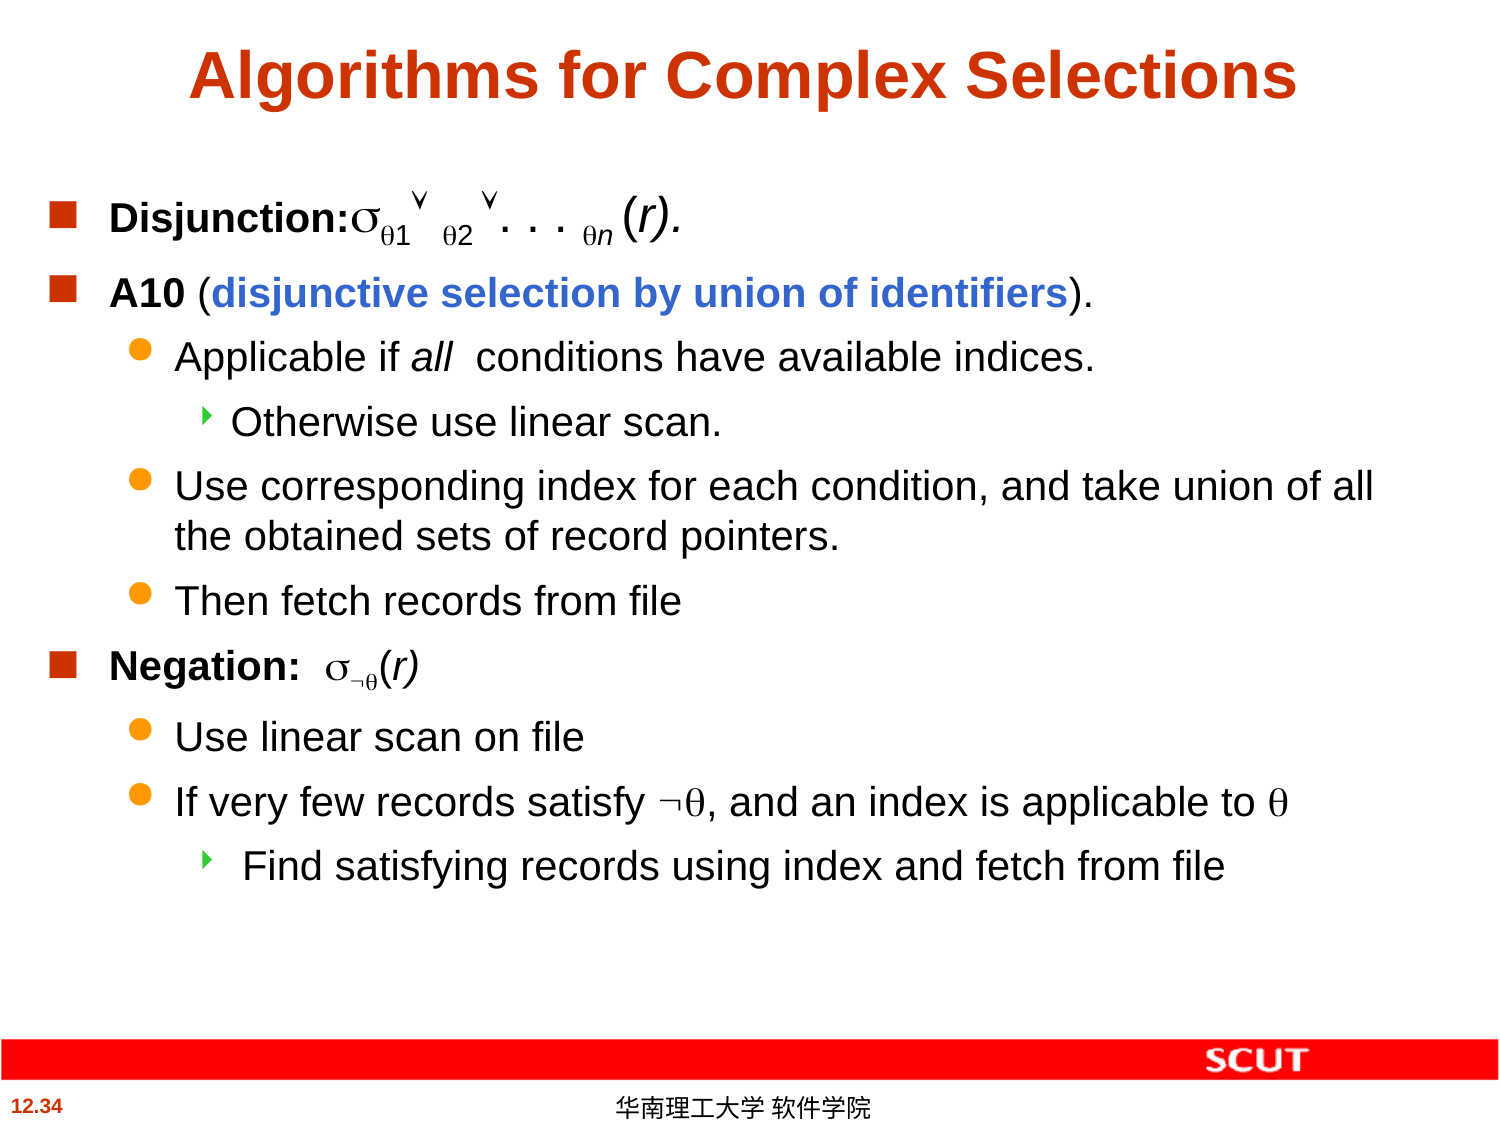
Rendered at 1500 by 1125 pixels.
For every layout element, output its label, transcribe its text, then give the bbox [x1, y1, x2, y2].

list Disjunction:1 2 . . . n (r). A10 (disjunctive selection by union of identifiers). Applicable if all conditions have available indices. Otherwise use linear scan. Use corresponding index for each condition, and take union of all the obtained sets of record pointers. Then fetch records from file Negation: (r) Use linear scan on file If very few records satisfy , and an index is applicable to  Find satisfying records using index and fetch from file [37, 174, 1450, 1038]
title Algorithms for Complex Selections [37, 18, 1452, 120]
picture [0, 1038, 1500, 1083]
